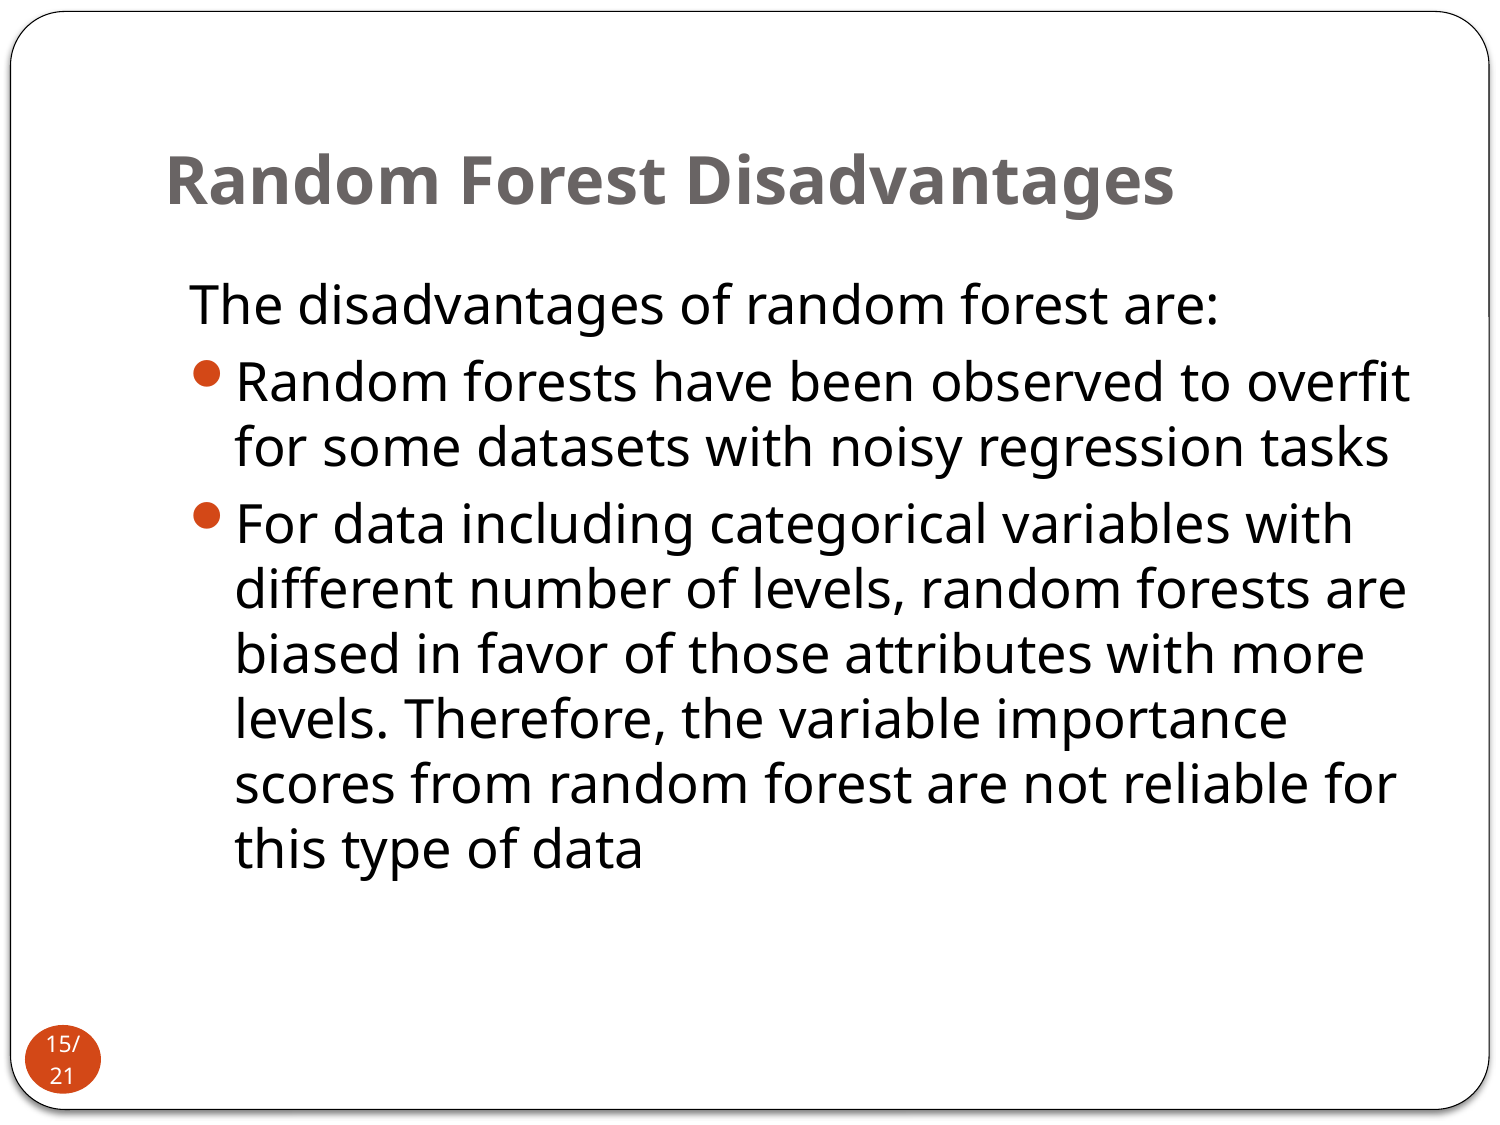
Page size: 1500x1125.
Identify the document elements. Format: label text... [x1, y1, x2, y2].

text_box The disadvantages of random forest are: Random forests have been observed to overfit for some datasets with noisy regression tasks For data including categorical variables with different number of levels, random forests are biased in favor of those attributes with more levels. Therefore, the variable importance scores from random forest are not reliable for this type of data [174, 262, 1450, 1013]
title Random Forest Disadvantages [150, 45, 1425, 233]
slide_number 15/21 [24, 1024, 101, 1094]
